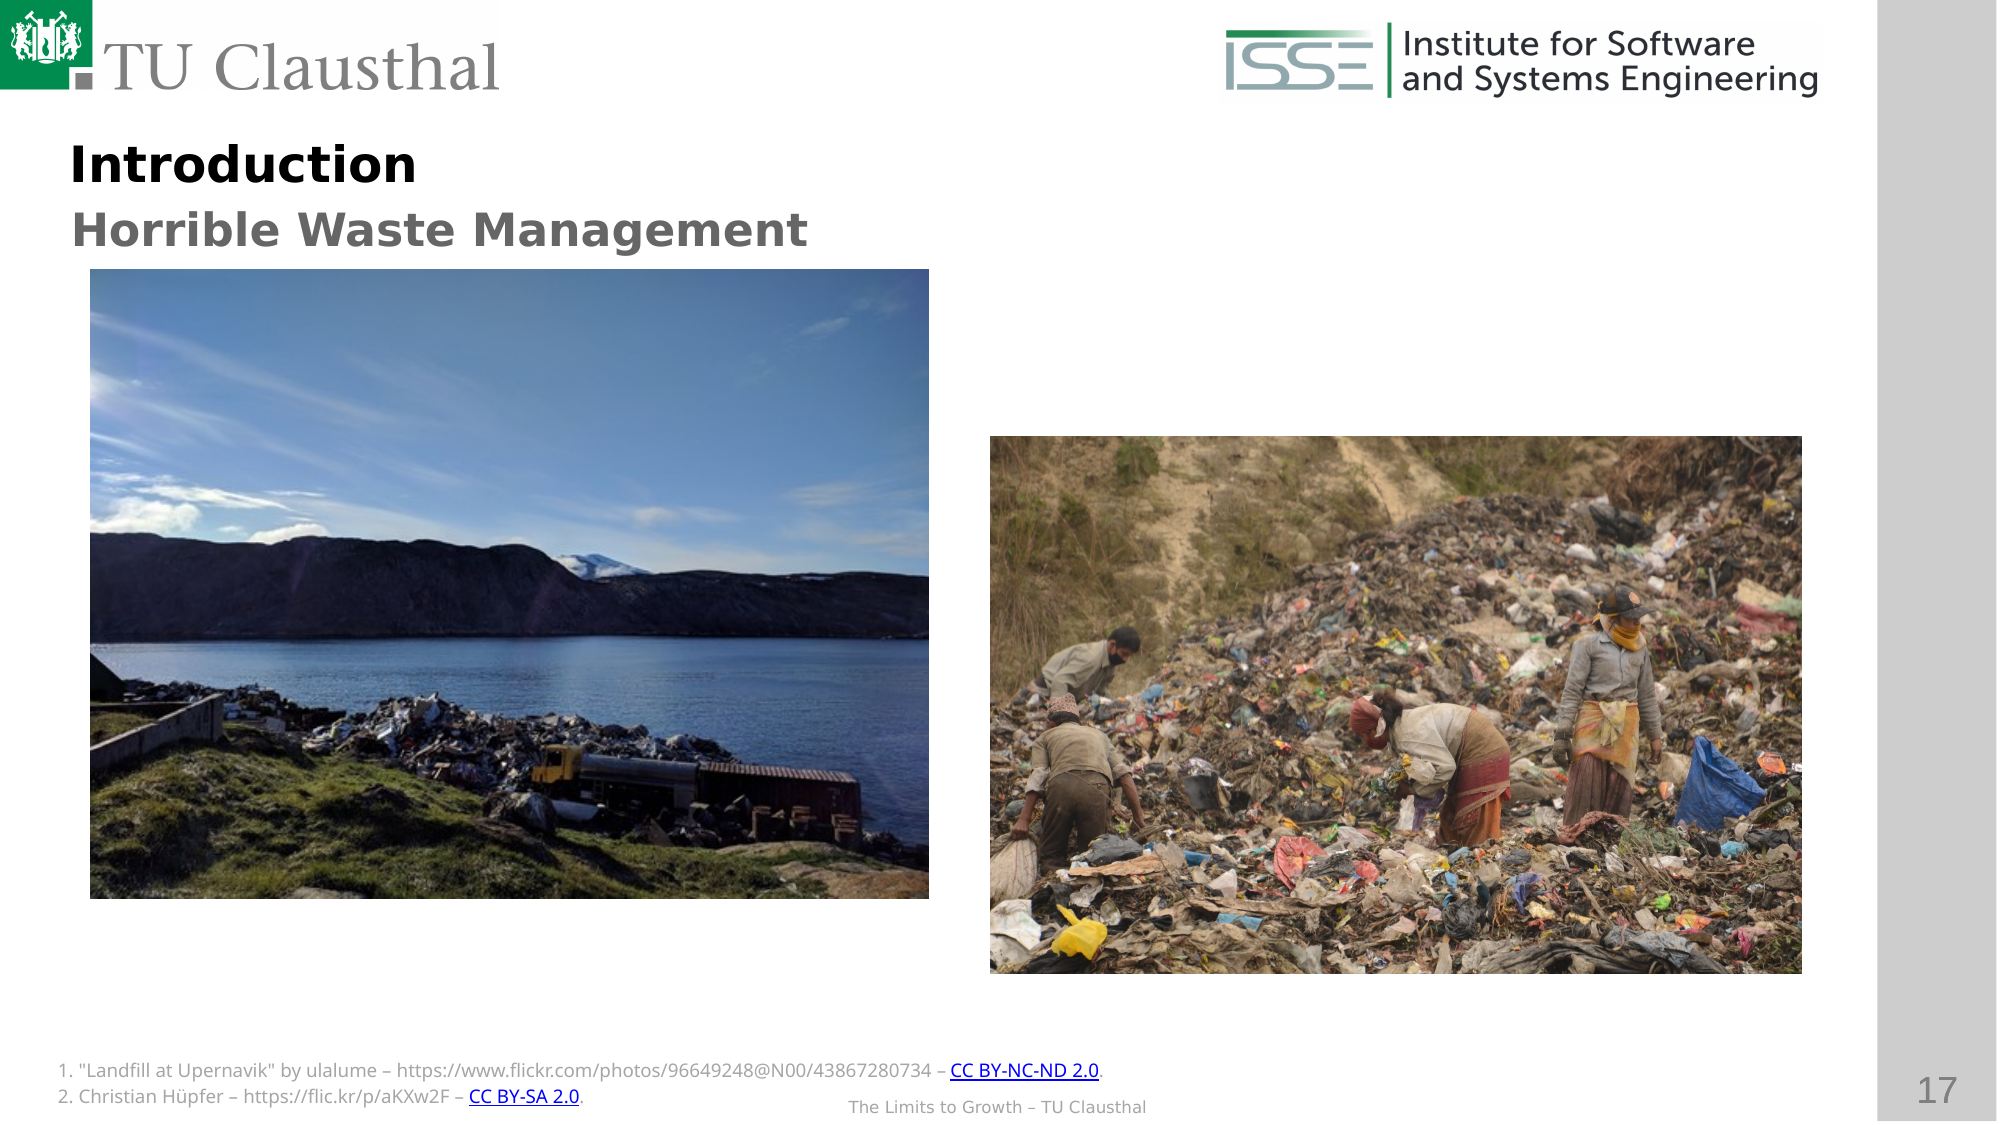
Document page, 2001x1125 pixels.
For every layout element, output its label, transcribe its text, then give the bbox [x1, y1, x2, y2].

picture [89, 269, 929, 899]
picture [989, 436, 1802, 974]
picture [0, 0, 499, 90]
text_box 1. "Landfill at Upernavik" by ulalume – https://www.flickr.com/photos/96649248@N00/43867280734 – CC BY-NC-ND 2.0. 2. Christian Hüpfer – https://flic.kr/p/aKXw2F – CC BY-SA 2.0. [43, 1051, 1319, 1118]
picture [1218, 22, 1823, 104]
text_box Horrible Waste Management [70, 188, 1769, 269]
text_box Introduction [54, 125, 1817, 206]
